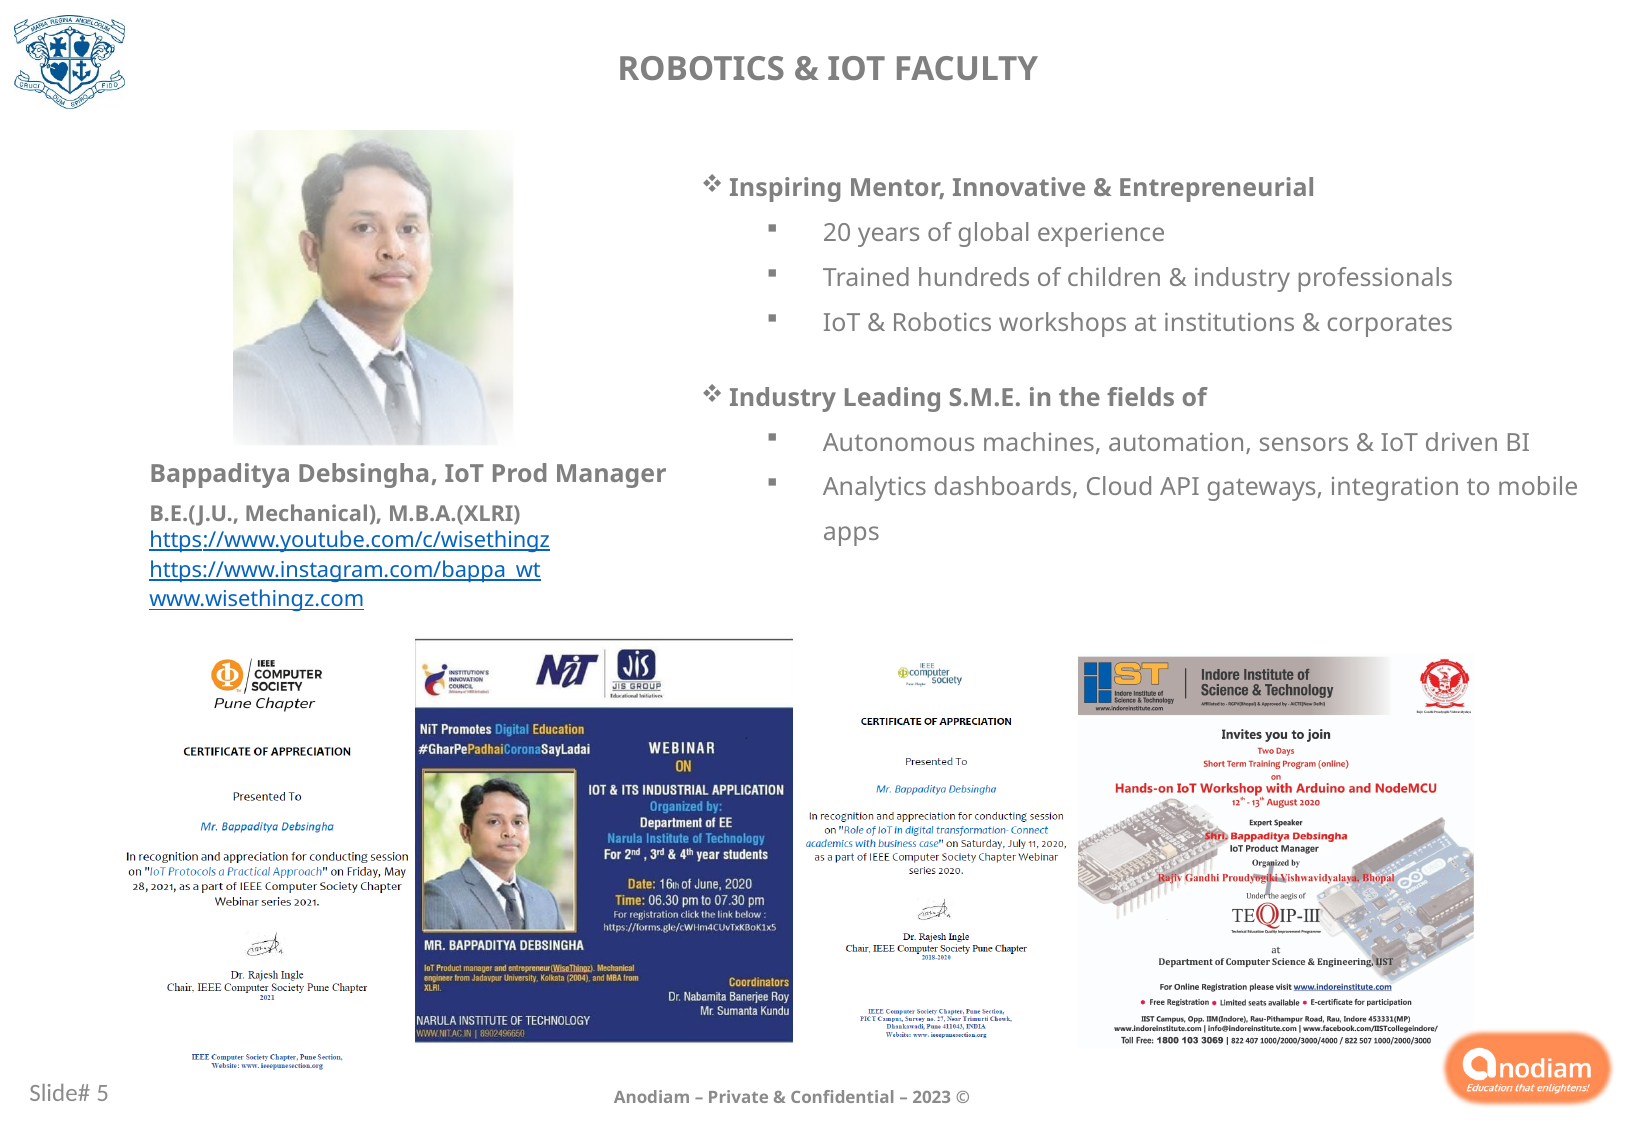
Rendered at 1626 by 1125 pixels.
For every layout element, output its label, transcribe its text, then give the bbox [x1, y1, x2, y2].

picture [233, 130, 515, 447]
footer Anodiam – Private & Confidential – 2023 © [520, 1072, 1069, 1122]
picture [14, 15, 125, 109]
picture [119, 634, 1618, 1111]
slide_number Slide# 5 [14, 1058, 152, 1125]
text_box Inspiring Mentor, Innovative & Entrepreneurial 20 years of global experience Trained hundreds of children & industry professionals IoT & Robotics workshops at institutions & corporates Industry Leading S.M.E. in the fields of Autonomous machines, automation, sensors & IoT driven BI Analytics dashboards, Cloud API gateways, integration to mobile apps [686, 149, 1625, 553]
text_box Bappaditya Debsingha, IoT Prod Manager B.E.(J.U., Mechanical), M.B.A.(XLRI) https://www.youtube.com/c/wisethingz https://www.instagram.com/bappa_wt www.wisethingz.com [134, 449, 721, 622]
text_box [233, 127, 516, 447]
text_box Robotics & IoT Faculty [371, 0, 1285, 95]
